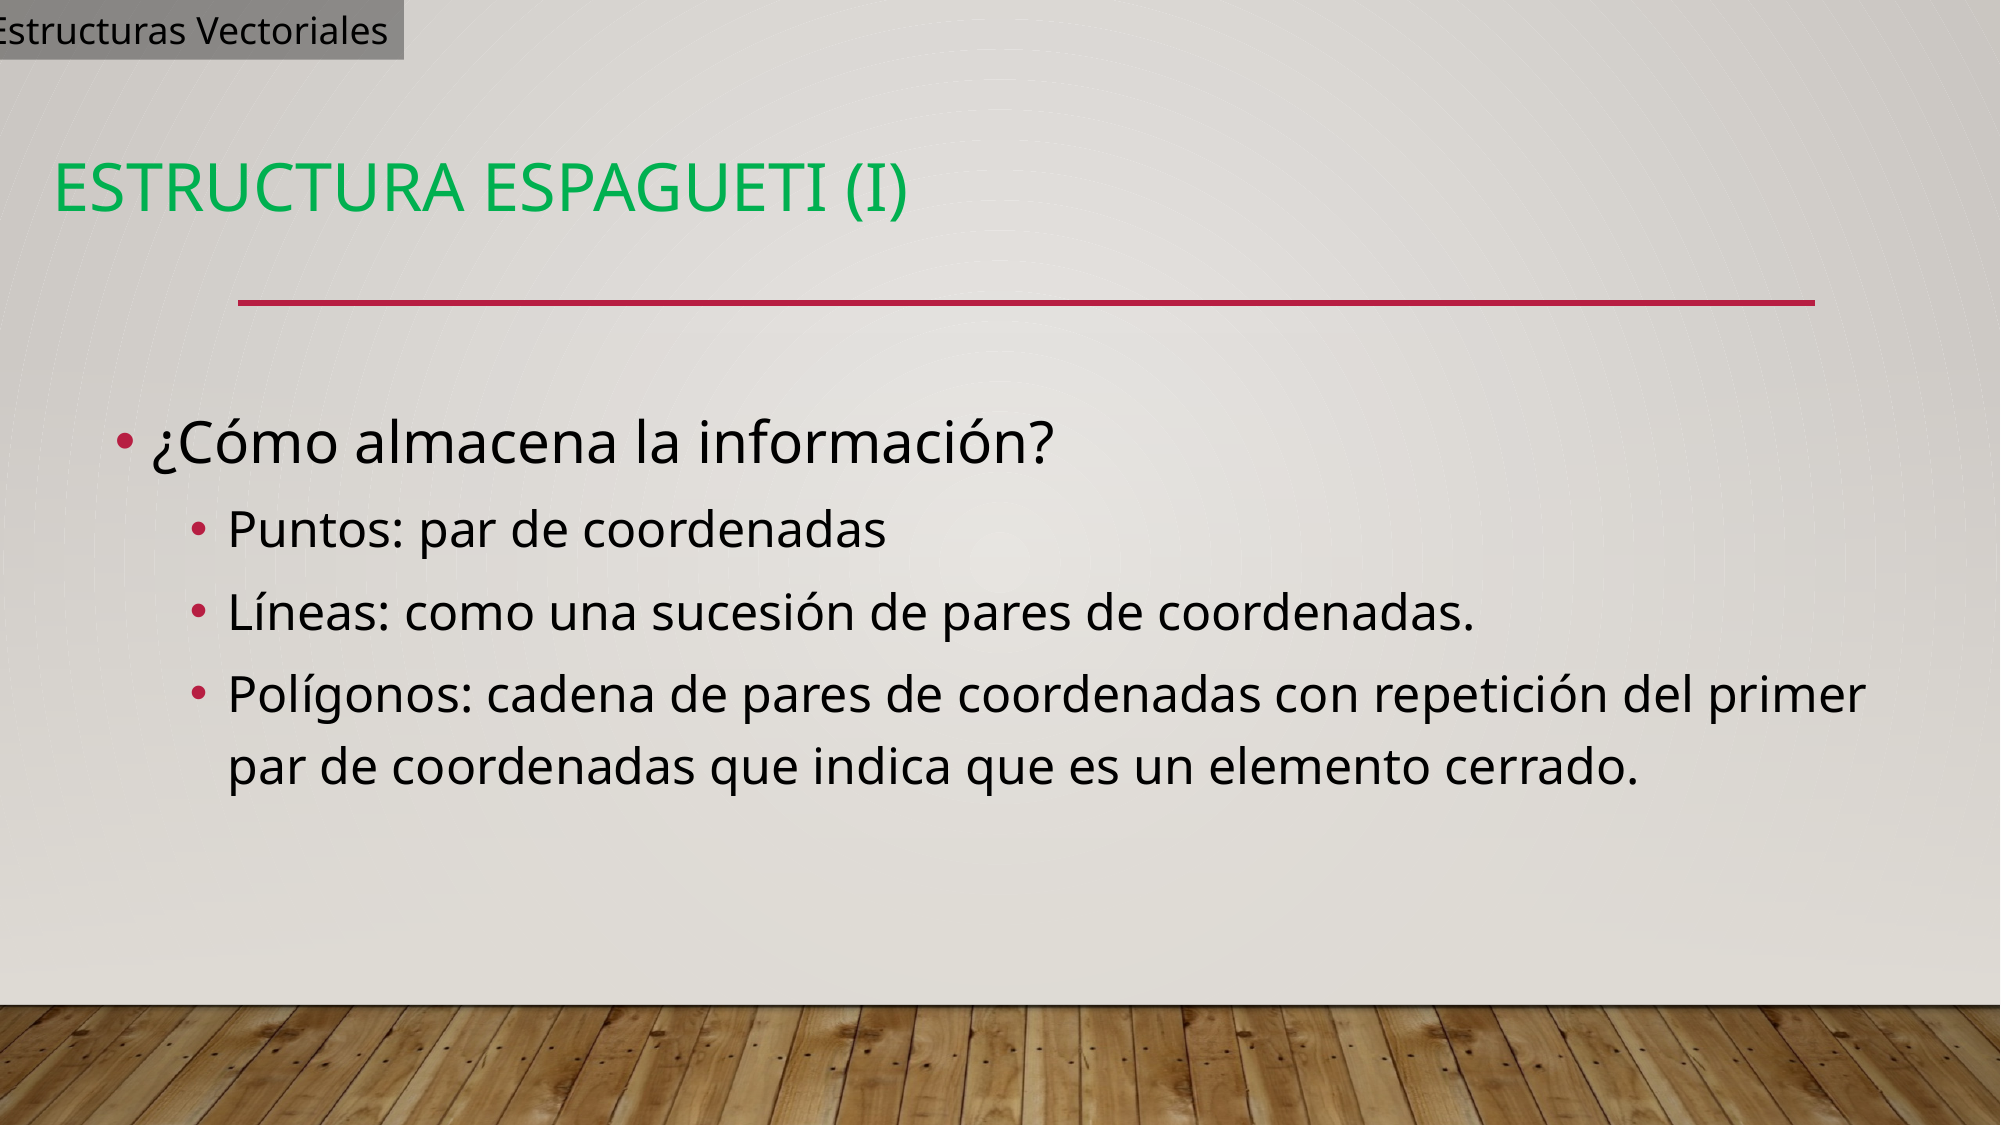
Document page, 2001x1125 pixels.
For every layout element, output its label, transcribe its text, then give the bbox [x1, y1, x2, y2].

picture [0, 1005, 2000, 1125]
text_box Estructuras Vectoriales [0, 0, 404, 60]
list ¿Cómo almacena la información? Puntos: par de coordenadas Líneas: como una sucesión de pares de coordenadas. Polígonos: cadena de pares de coordenadas con repetición del primer par de coordenadas que indica que es un elemento cerrado. [99, 383, 1900, 1074]
title Estructura Espagueti (I) [37, 146, 2000, 334]
